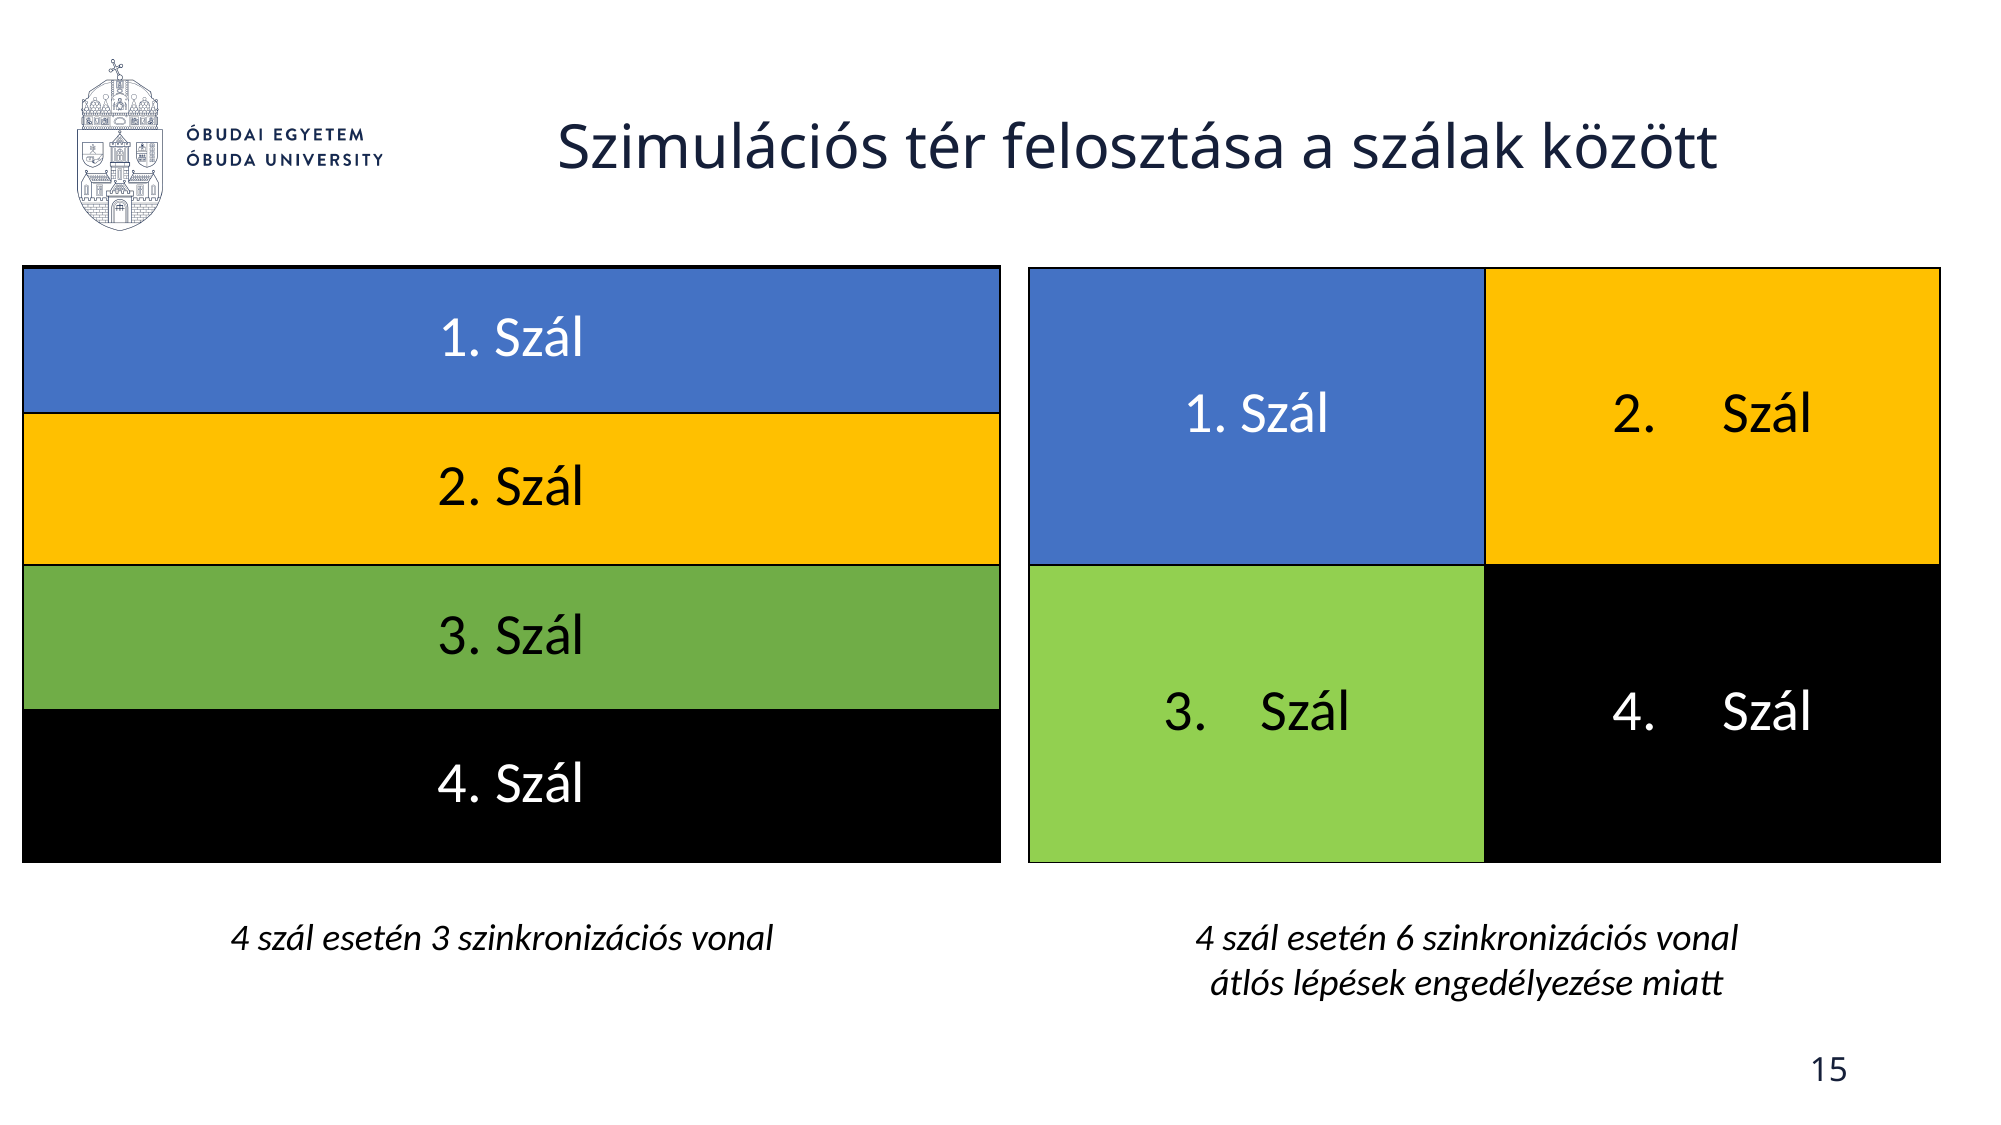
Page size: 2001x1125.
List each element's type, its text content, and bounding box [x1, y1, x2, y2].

text_box 4 szál esetén 6 szinkronizációs vonal átlós lépések engedélyezése miatt [1171, 905, 1763, 1011]
table_cell 2. Szál [24, 414, 999, 564]
table_header Szál [1030, 269, 1484, 564]
table_cell 4. Szál [1486, 566, 1939, 862]
table_cell 4. Szál [24, 711, 999, 861]
text_box 15 [1488, 1041, 1863, 1086]
title Szimulációs tér felosztása a szálak között [542, 100, 2000, 192]
table_cell 3. Szál [24, 566, 999, 709]
text_box 4 szál esetén 3 szinkronizációs vonal [215, 905, 808, 966]
table_header Szál [24, 269, 999, 412]
table_header 2. Szál [1486, 269, 1939, 564]
table_cell 3. Szál [1030, 566, 1484, 862]
